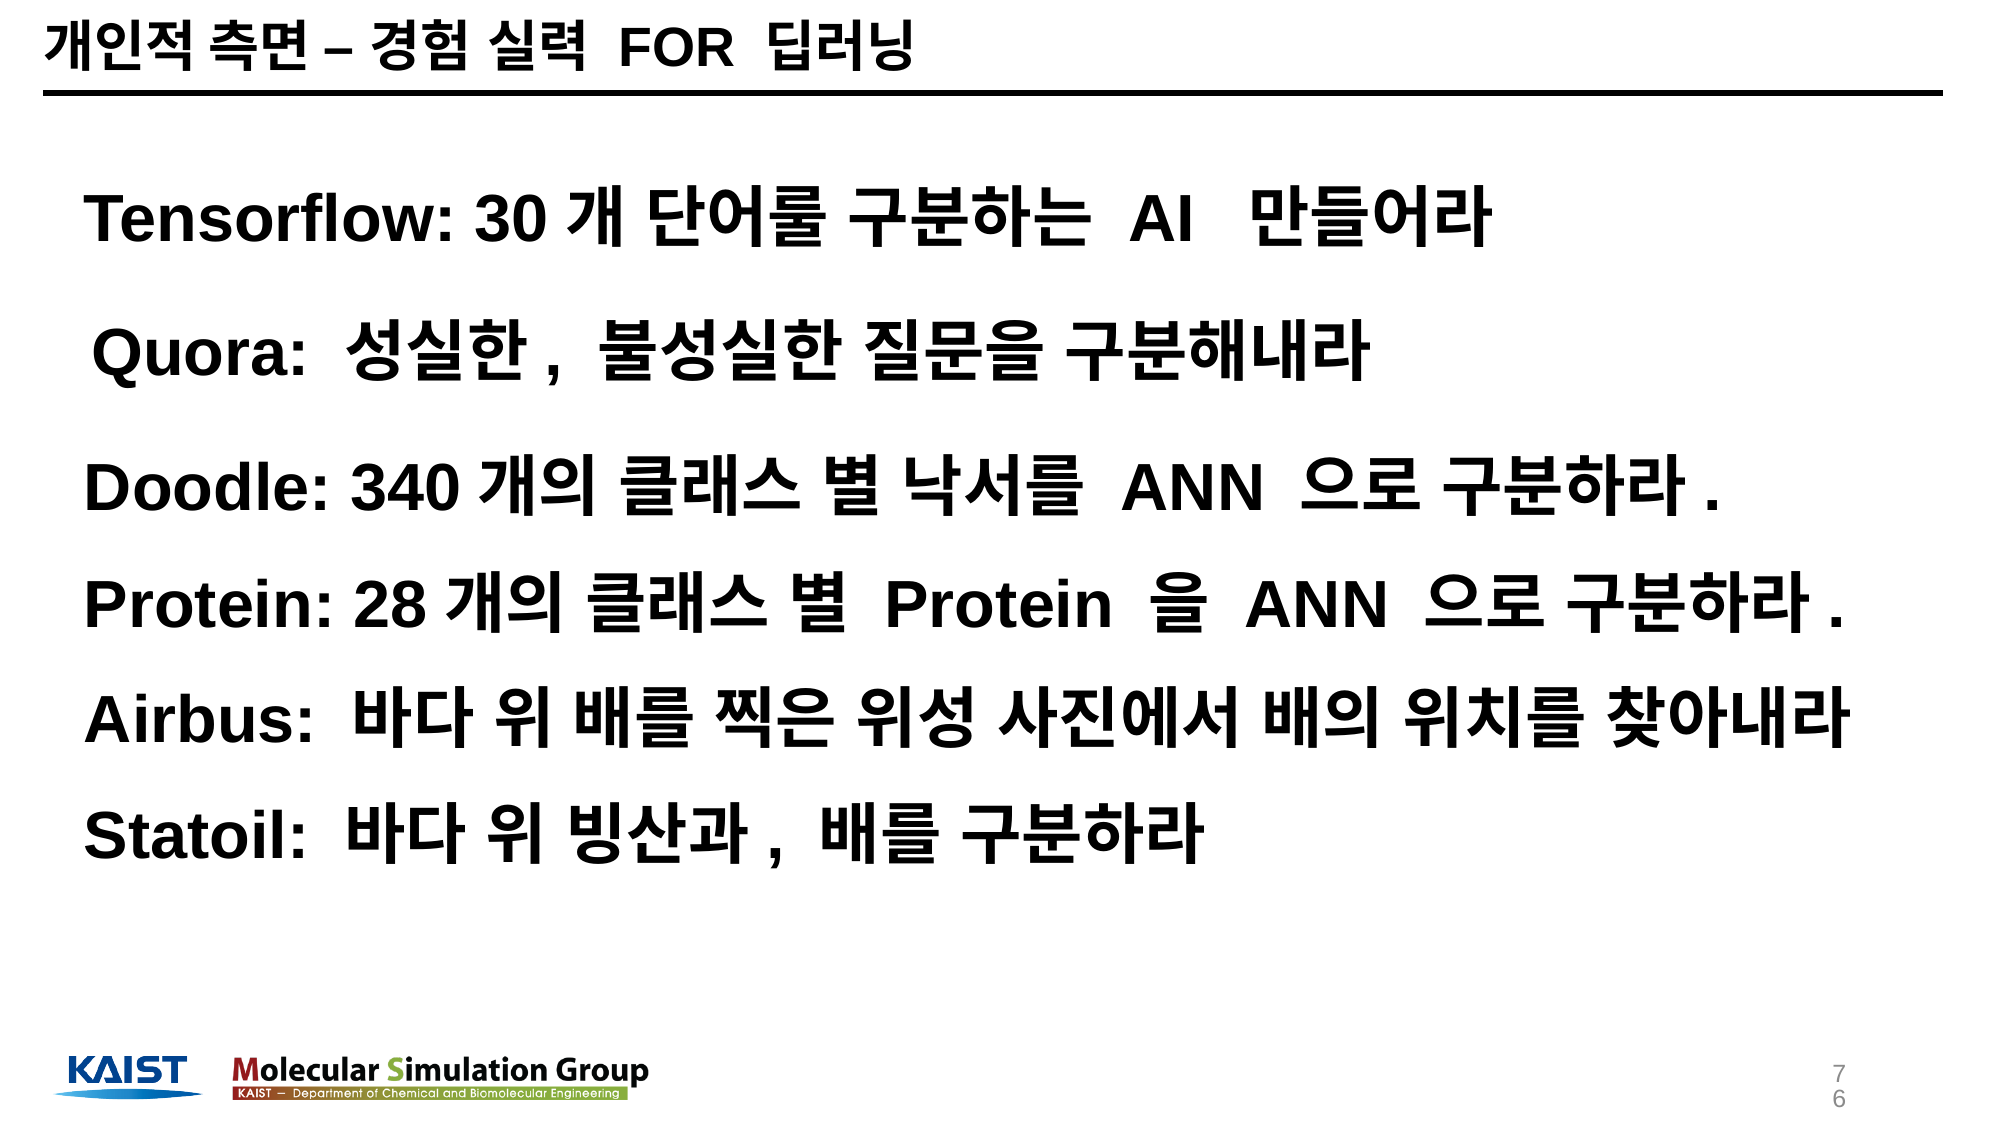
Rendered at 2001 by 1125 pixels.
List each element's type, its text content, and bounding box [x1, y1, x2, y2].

picture [38, 1052, 218, 1103]
text_box Doodle: 340개의 클래스 별 낙서를 ANN 으로 구분하라. [76, 435, 1999, 531]
text_box Statoil: 바다 위 빙산과, 배를 구분하라 [76, 784, 1999, 879]
text_box Protein: 28개의 클래스 별 Protein 을 ANN 으로 구분하라. [76, 553, 1999, 648]
text_box Quora: 성실한, 불성실한 질문을 구분해내라 [83, 301, 1944, 397]
text_box Airbus: 바다 위 배를 찍은 위성 사진에서 배의 위치를 찾아내라 [76, 668, 1999, 764]
slide_number 76 [1817, 1051, 1863, 1095]
text_box Tensorflow: 30개 단어룰 구분하는 AI 만들어라 [76, 167, 1742, 263]
title 개인적 측면 – 경험 실력 FOR 딥러닝 [28, 2, 1466, 87]
picture [231, 1052, 649, 1100]
